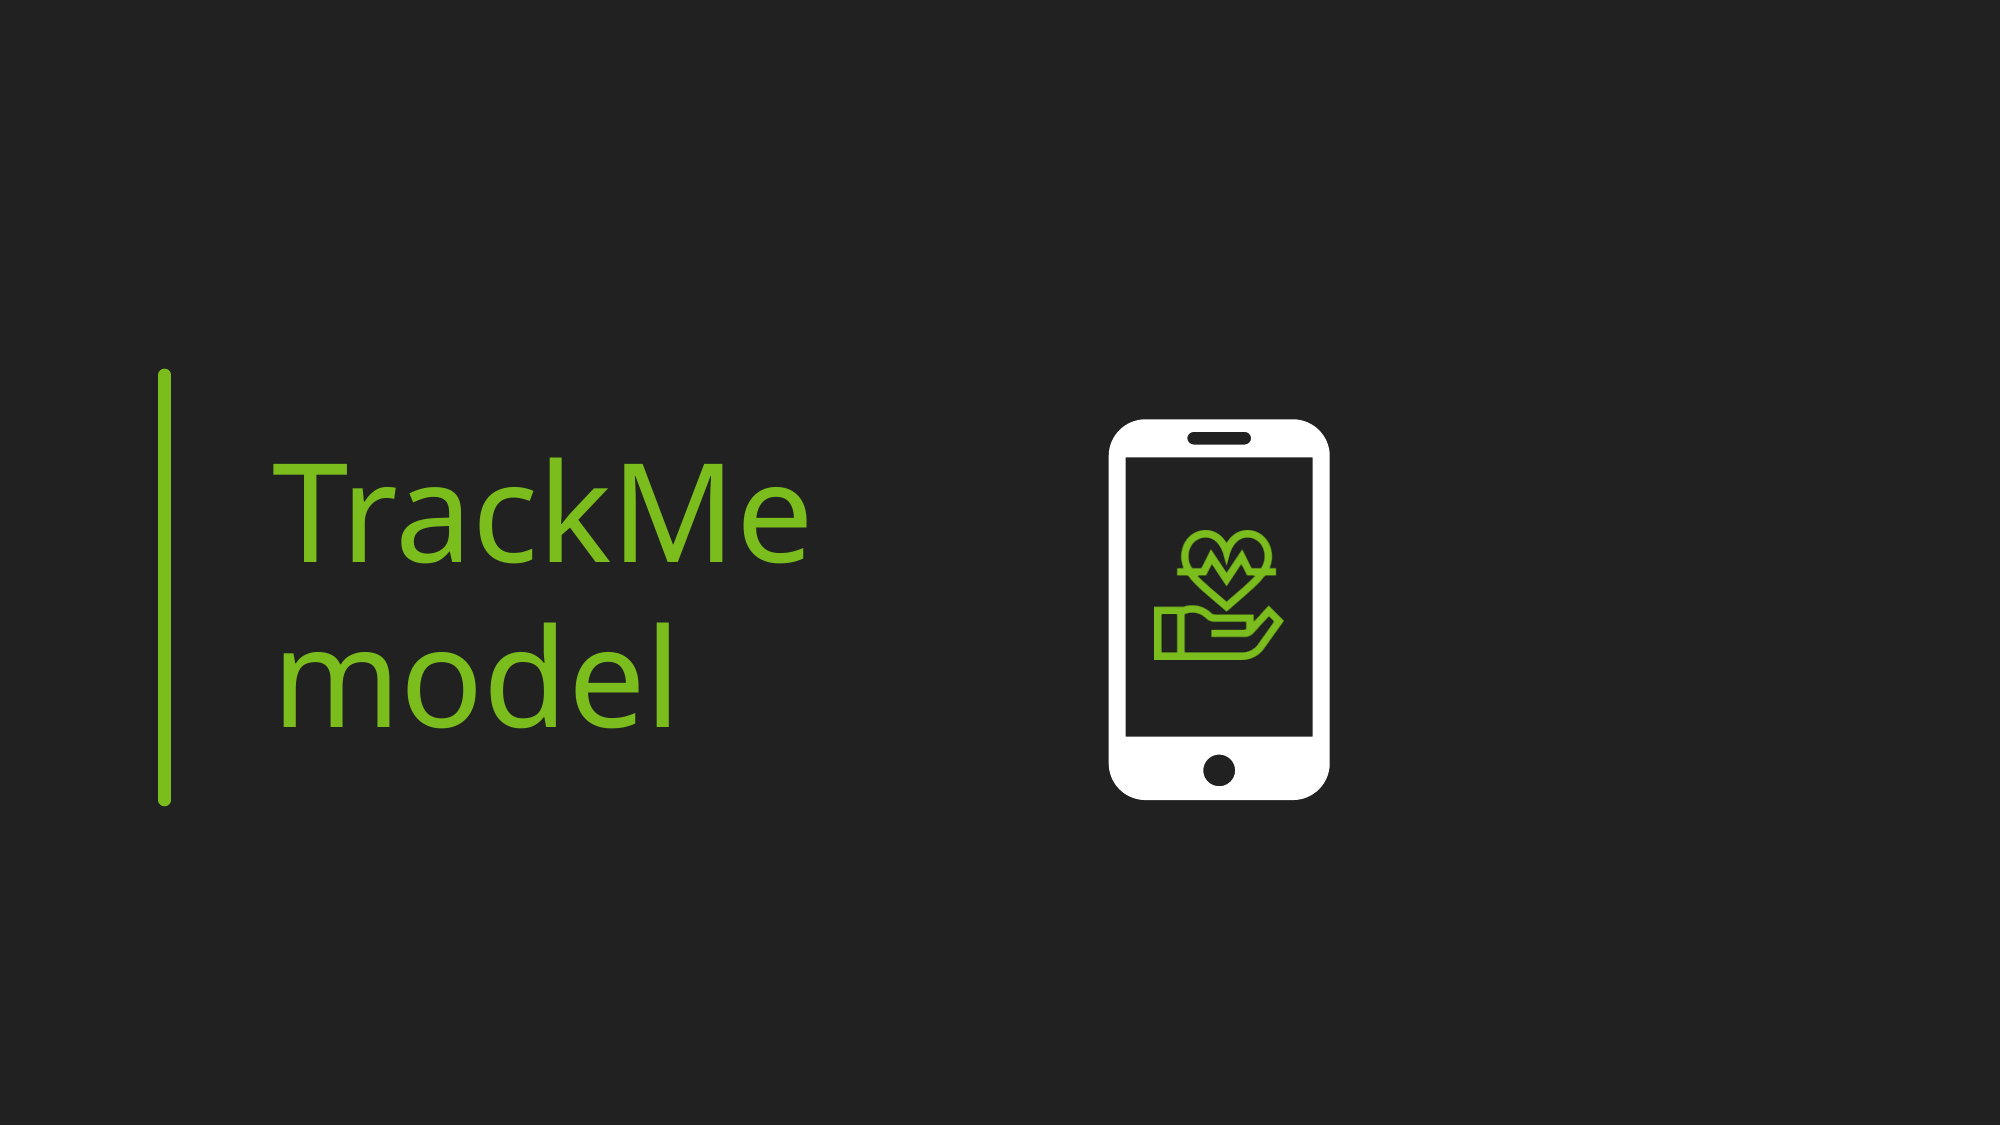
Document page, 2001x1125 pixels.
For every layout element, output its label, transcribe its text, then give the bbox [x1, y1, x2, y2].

text_box TrackMe model [257, 445, 1108, 735]
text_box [1108, 419, 1330, 801]
